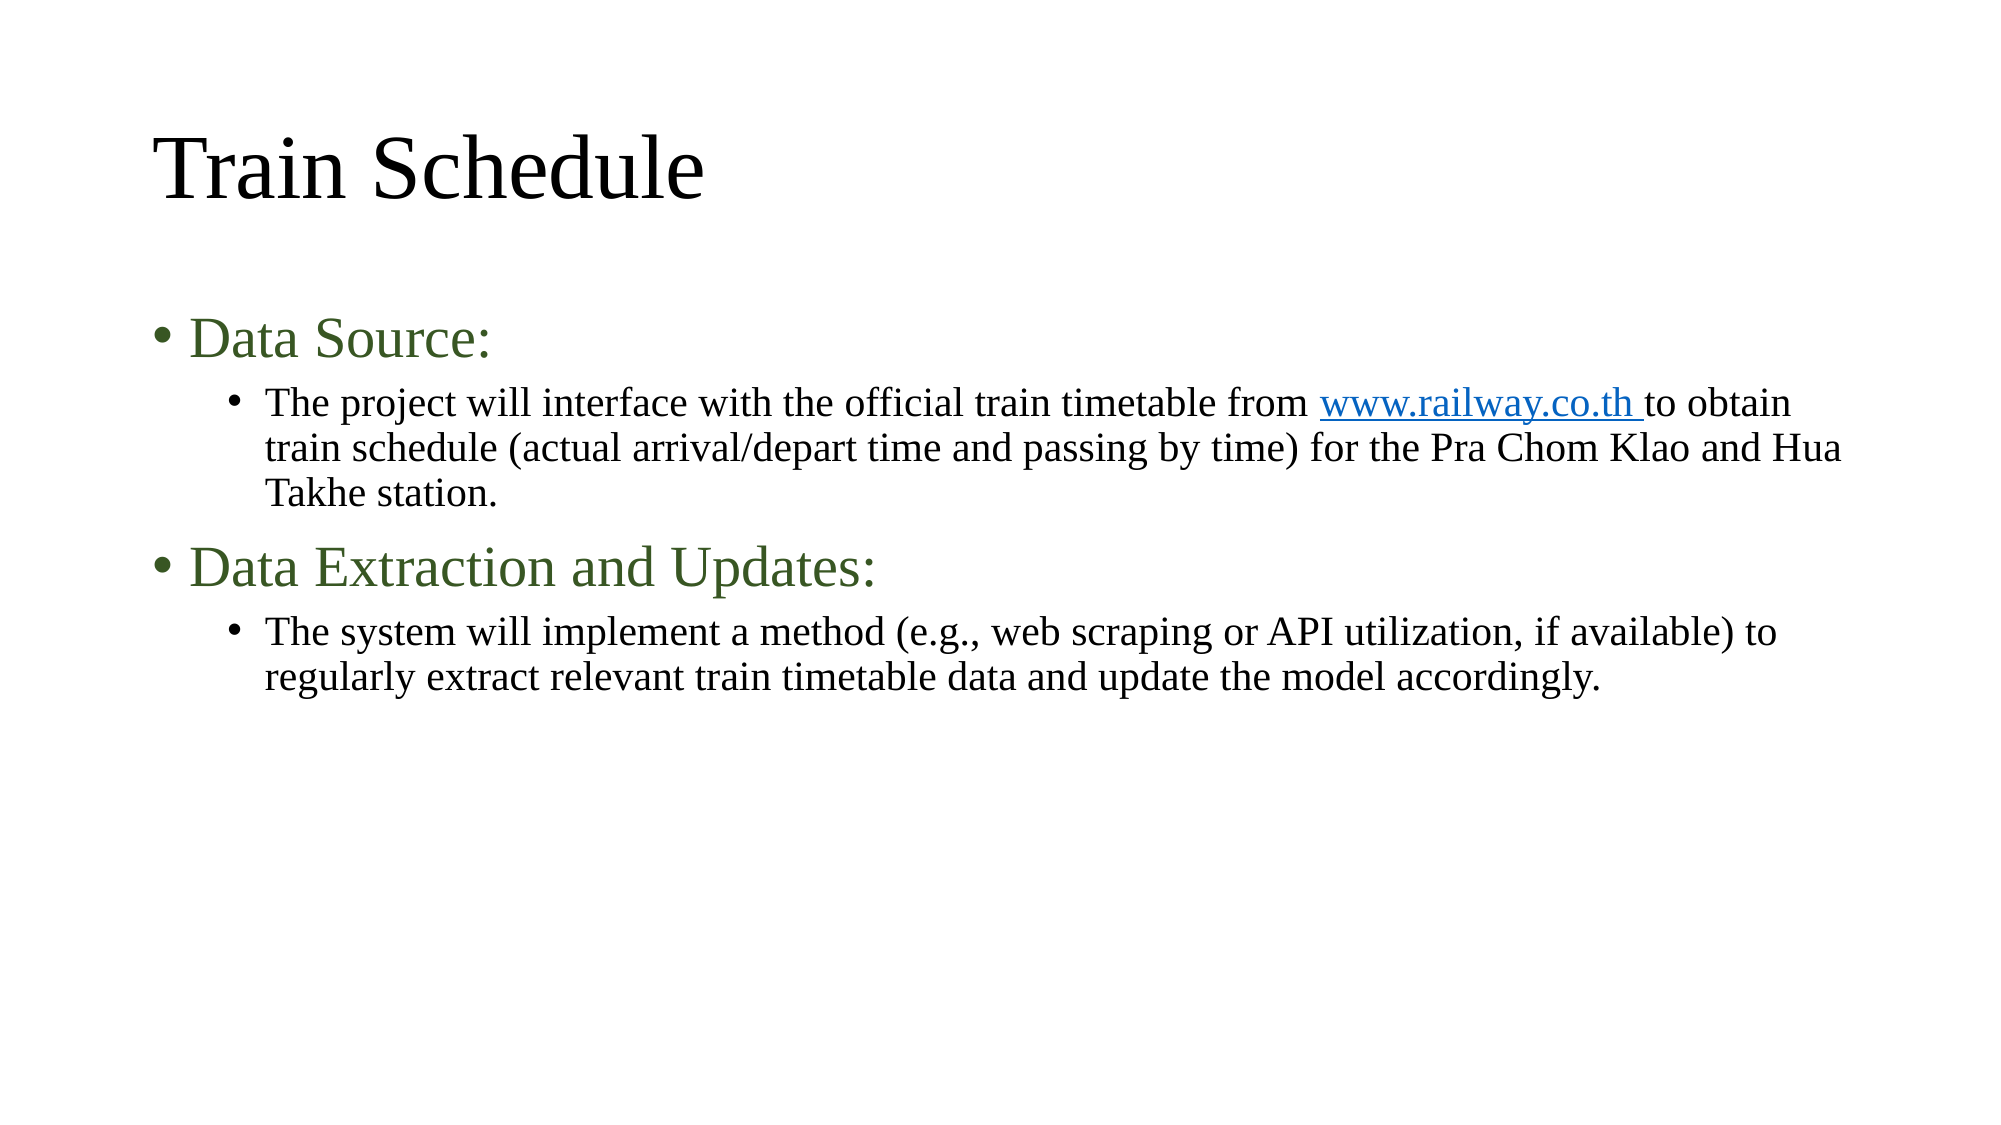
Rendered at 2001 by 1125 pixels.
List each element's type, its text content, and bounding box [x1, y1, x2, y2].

list Data Source: The project will interface with the official train timetable from www.railway.co.th to obtain train schedule (actual arrival/depart time and passing by time) for the Pra Chom Klao and Hua Takhe station. Data Extraction and Updates: The system will implement a method (e.g., web scraping or API utilization, if available) to regularly extract relevant train timetable data and update the model accordingly. [137, 299, 1863, 807]
title Train Schedule [137, 59, 1863, 278]
